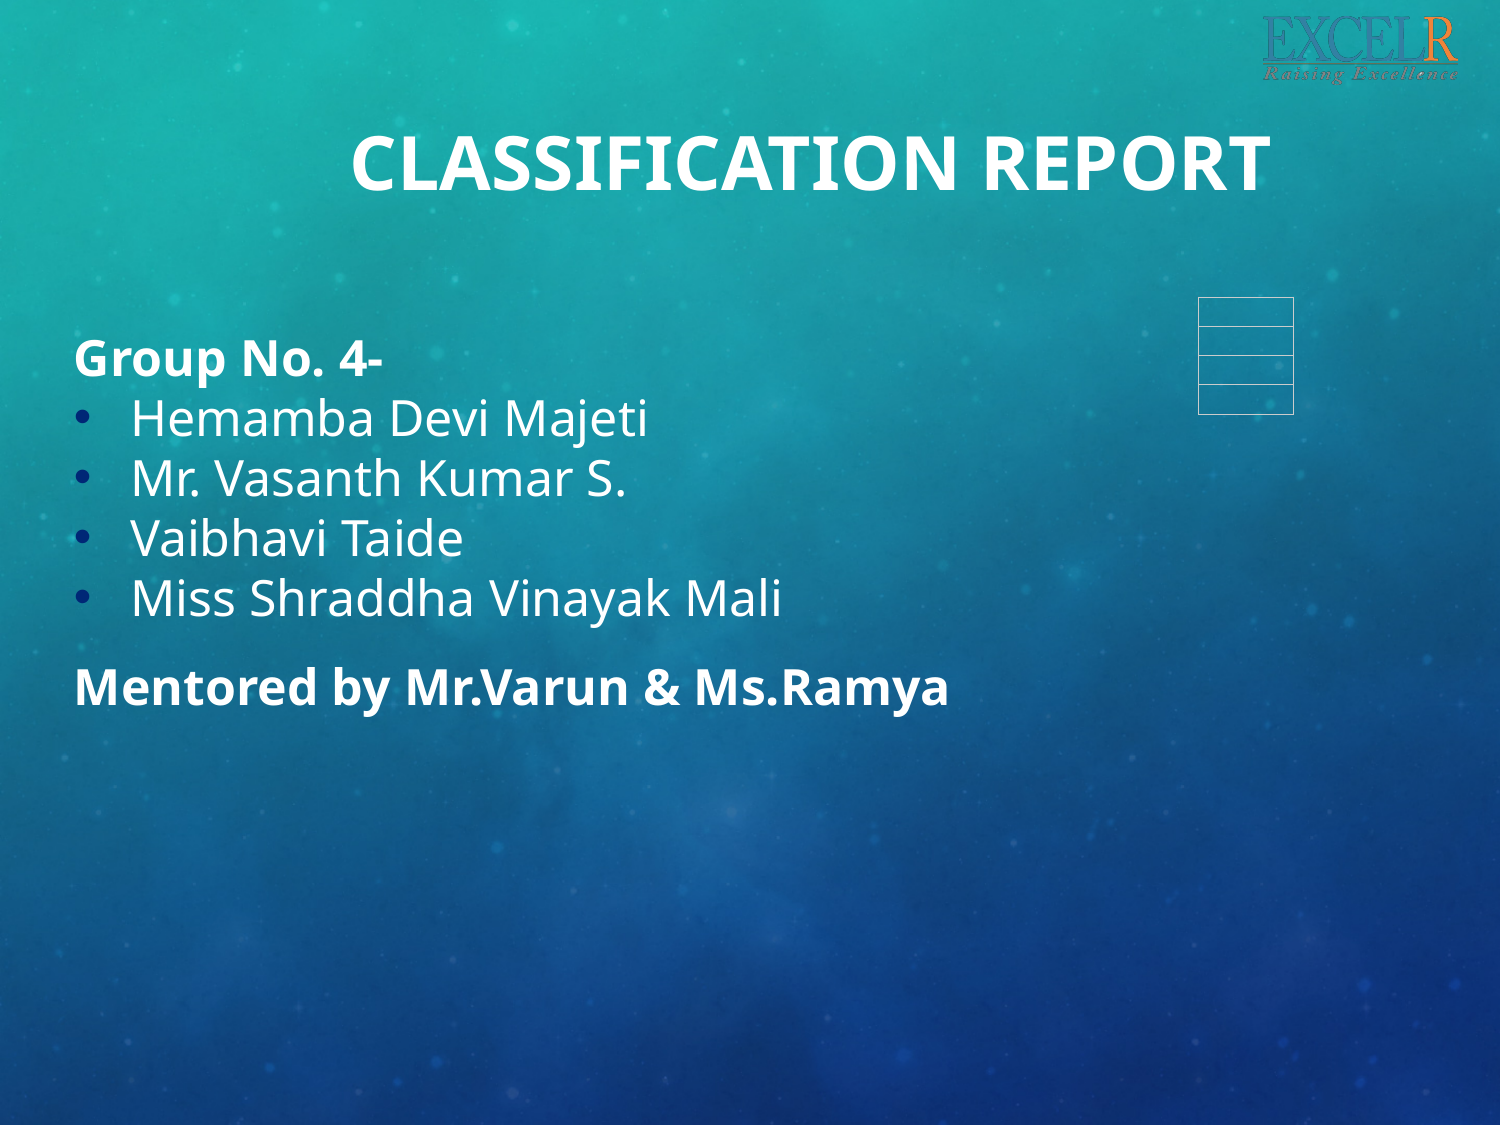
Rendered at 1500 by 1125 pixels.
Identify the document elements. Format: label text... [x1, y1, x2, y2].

table_cell [1199, 327, 1293, 355]
table_cell [1199, 356, 1293, 384]
text_box CLASSIFICATION REPORT Group No. 4- Hemamba Devi Majeti Mr. Vasanth Kumar S. Vaibhavi Taide Miss Shraddha Vinayak Mali Mentored by Mr.Varun & Ms.Ramya [73, 115, 1500, 965]
picture [0, 0, 1500, 1125]
table_header [1199, 298, 1293, 326]
table_cell [1199, 385, 1293, 414]
